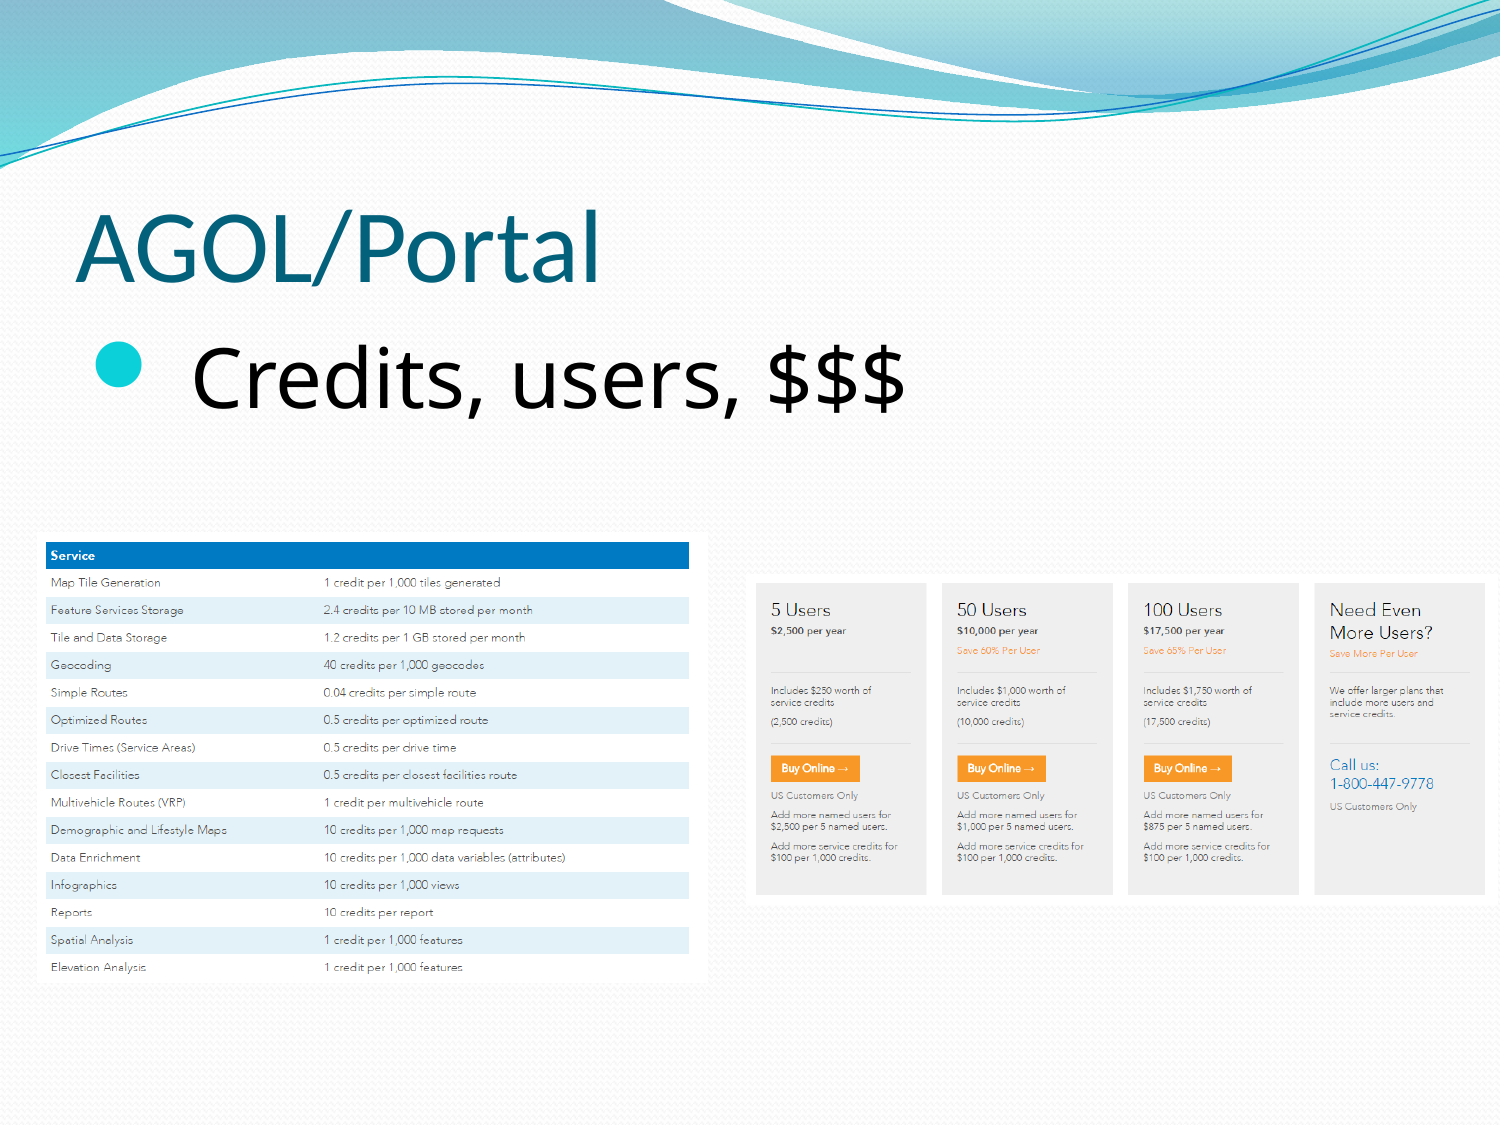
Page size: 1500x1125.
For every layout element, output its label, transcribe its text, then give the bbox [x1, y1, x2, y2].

list Credits, users, $$$ [75, 317, 1425, 1038]
title AGOL/Portal [75, 115, 1425, 303]
picture [746, 574, 1498, 906]
picture [37, 531, 708, 983]
